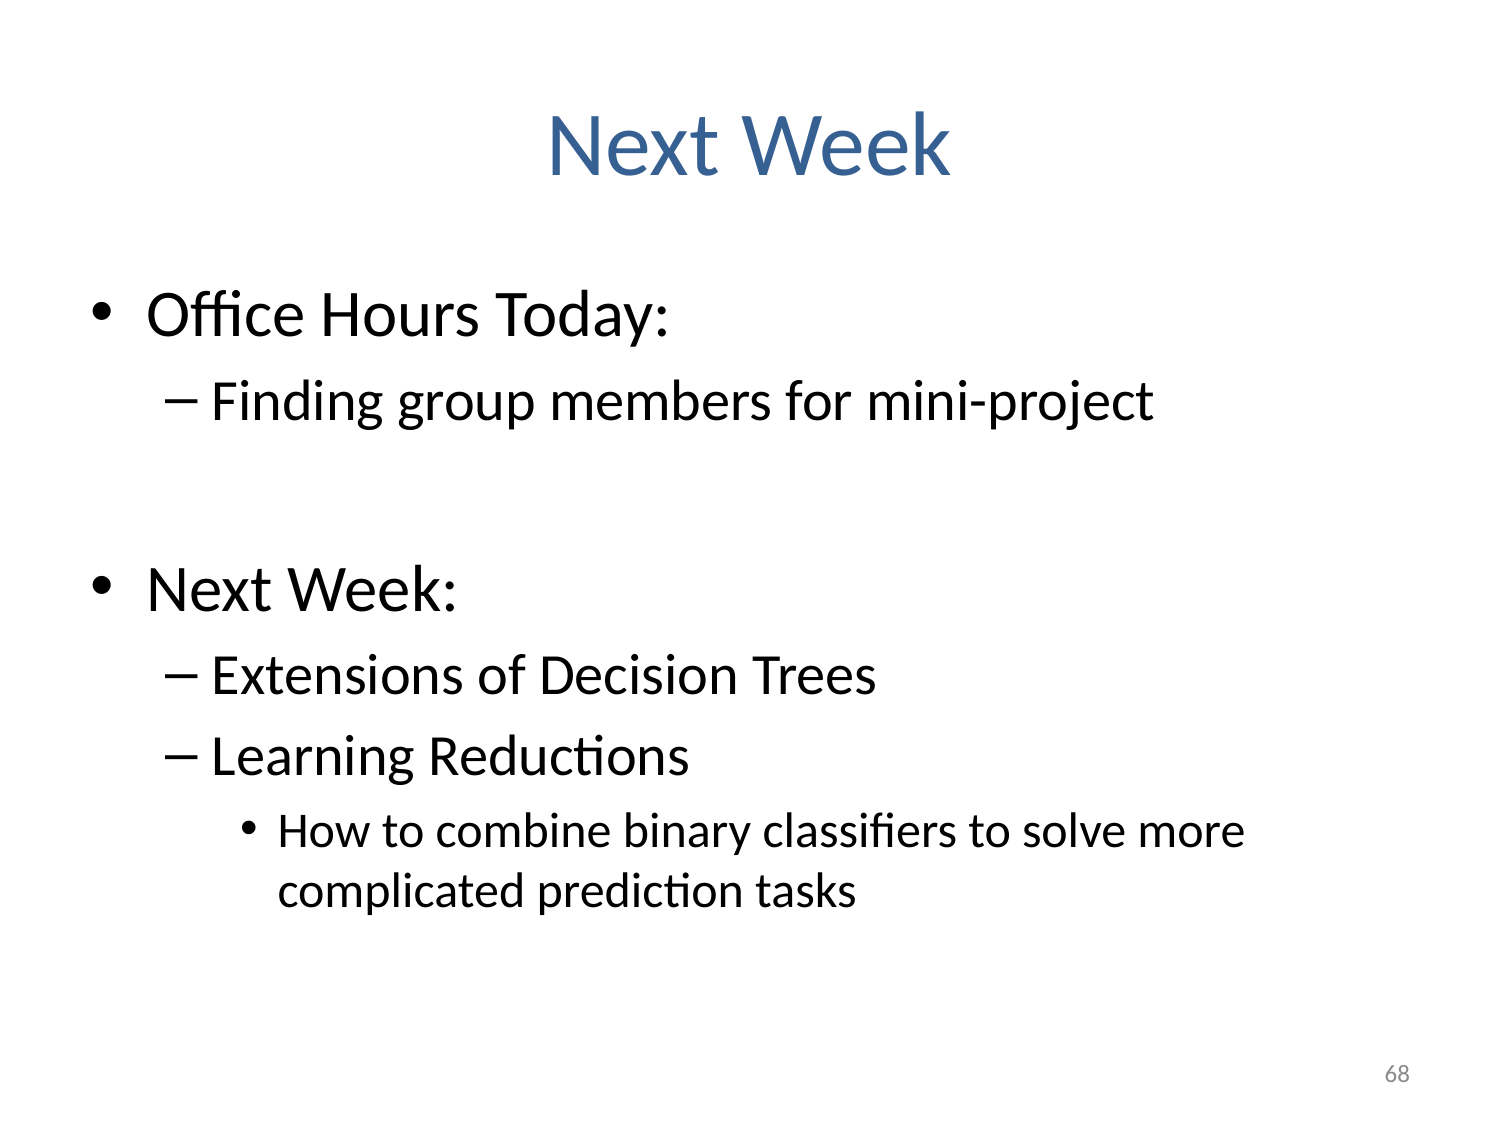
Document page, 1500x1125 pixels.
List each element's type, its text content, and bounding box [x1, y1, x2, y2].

list Office Hours Today: Finding group members for mini-project Next Week: Extensions of Decision Trees Learning Reductions How to combine binary classifiers to solve more complicated prediction tasks [75, 262, 1425, 1005]
slide_number 68 [1074, 1042, 1425, 1103]
title Next Week [75, 45, 1425, 233]
